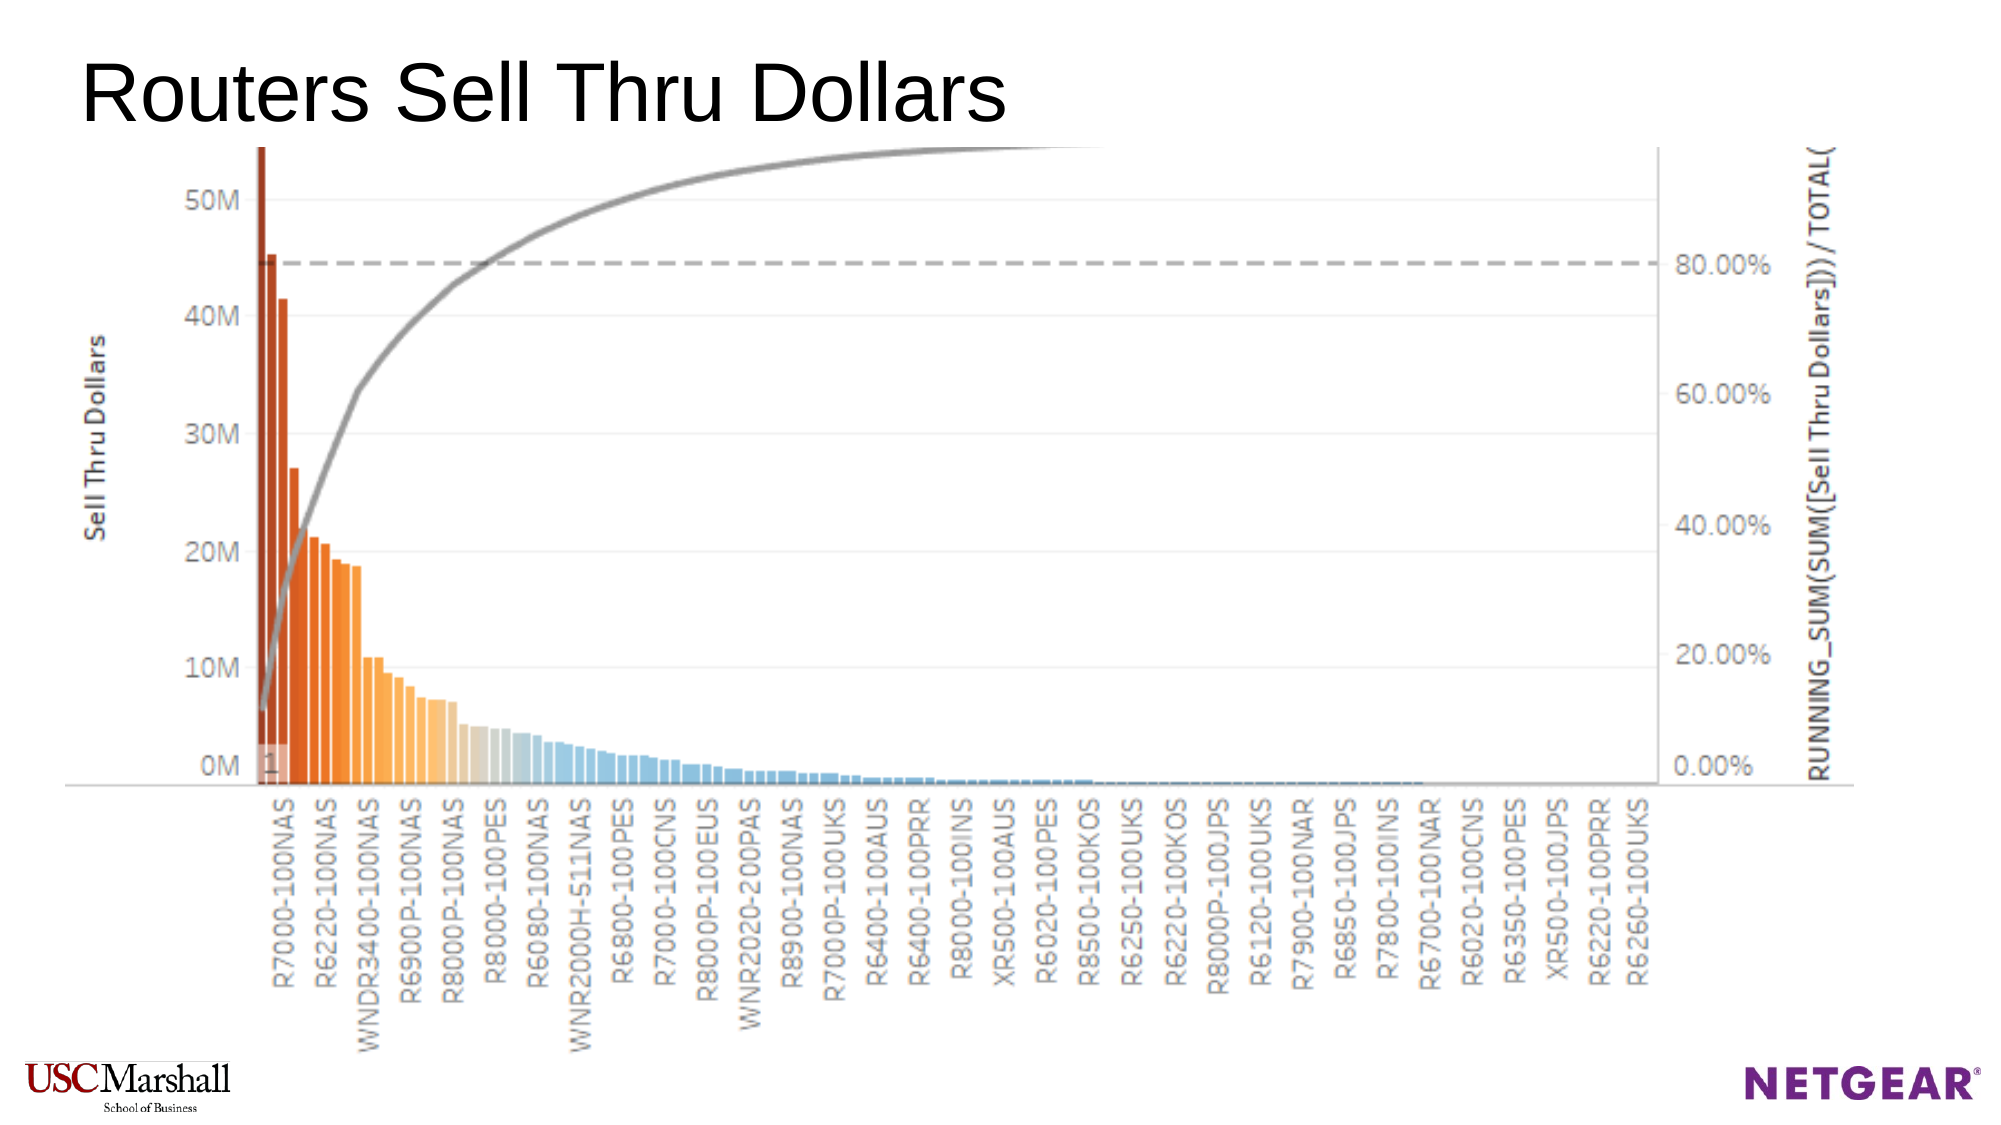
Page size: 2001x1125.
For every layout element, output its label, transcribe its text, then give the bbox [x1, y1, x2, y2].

picture [24, 146, 1855, 1112]
text_box Routers Sell Thru Dollars [65, 30, 1221, 146]
picture [1745, 1066, 1981, 1100]
